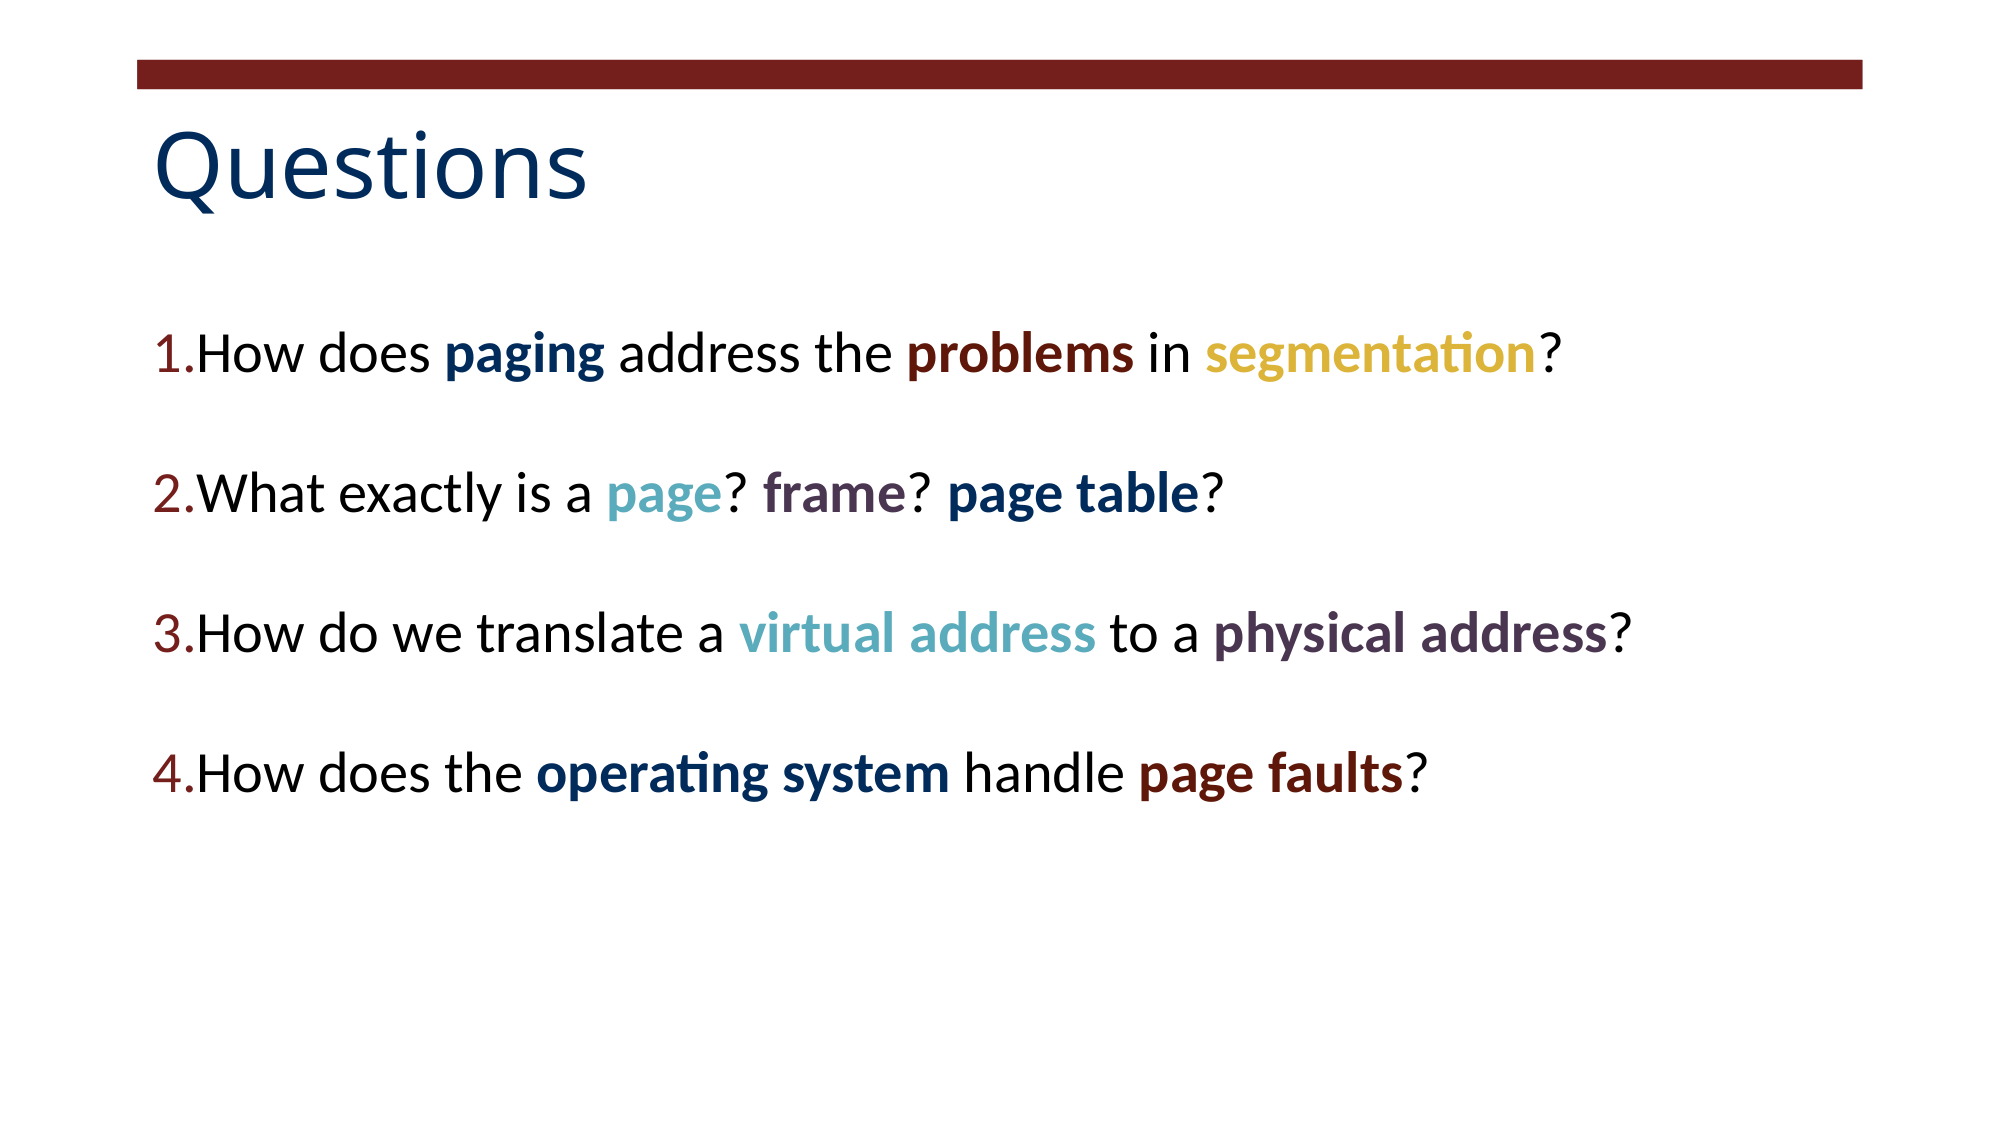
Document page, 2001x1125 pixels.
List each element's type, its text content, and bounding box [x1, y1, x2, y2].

list How does paging address the problems in segmentation? What exactly is a page? frame? page table? How do we translate a virtual address to a physical address? How does the operating system handle page faults? [137, 299, 1863, 1103]
title Questions [137, 59, 1863, 278]
